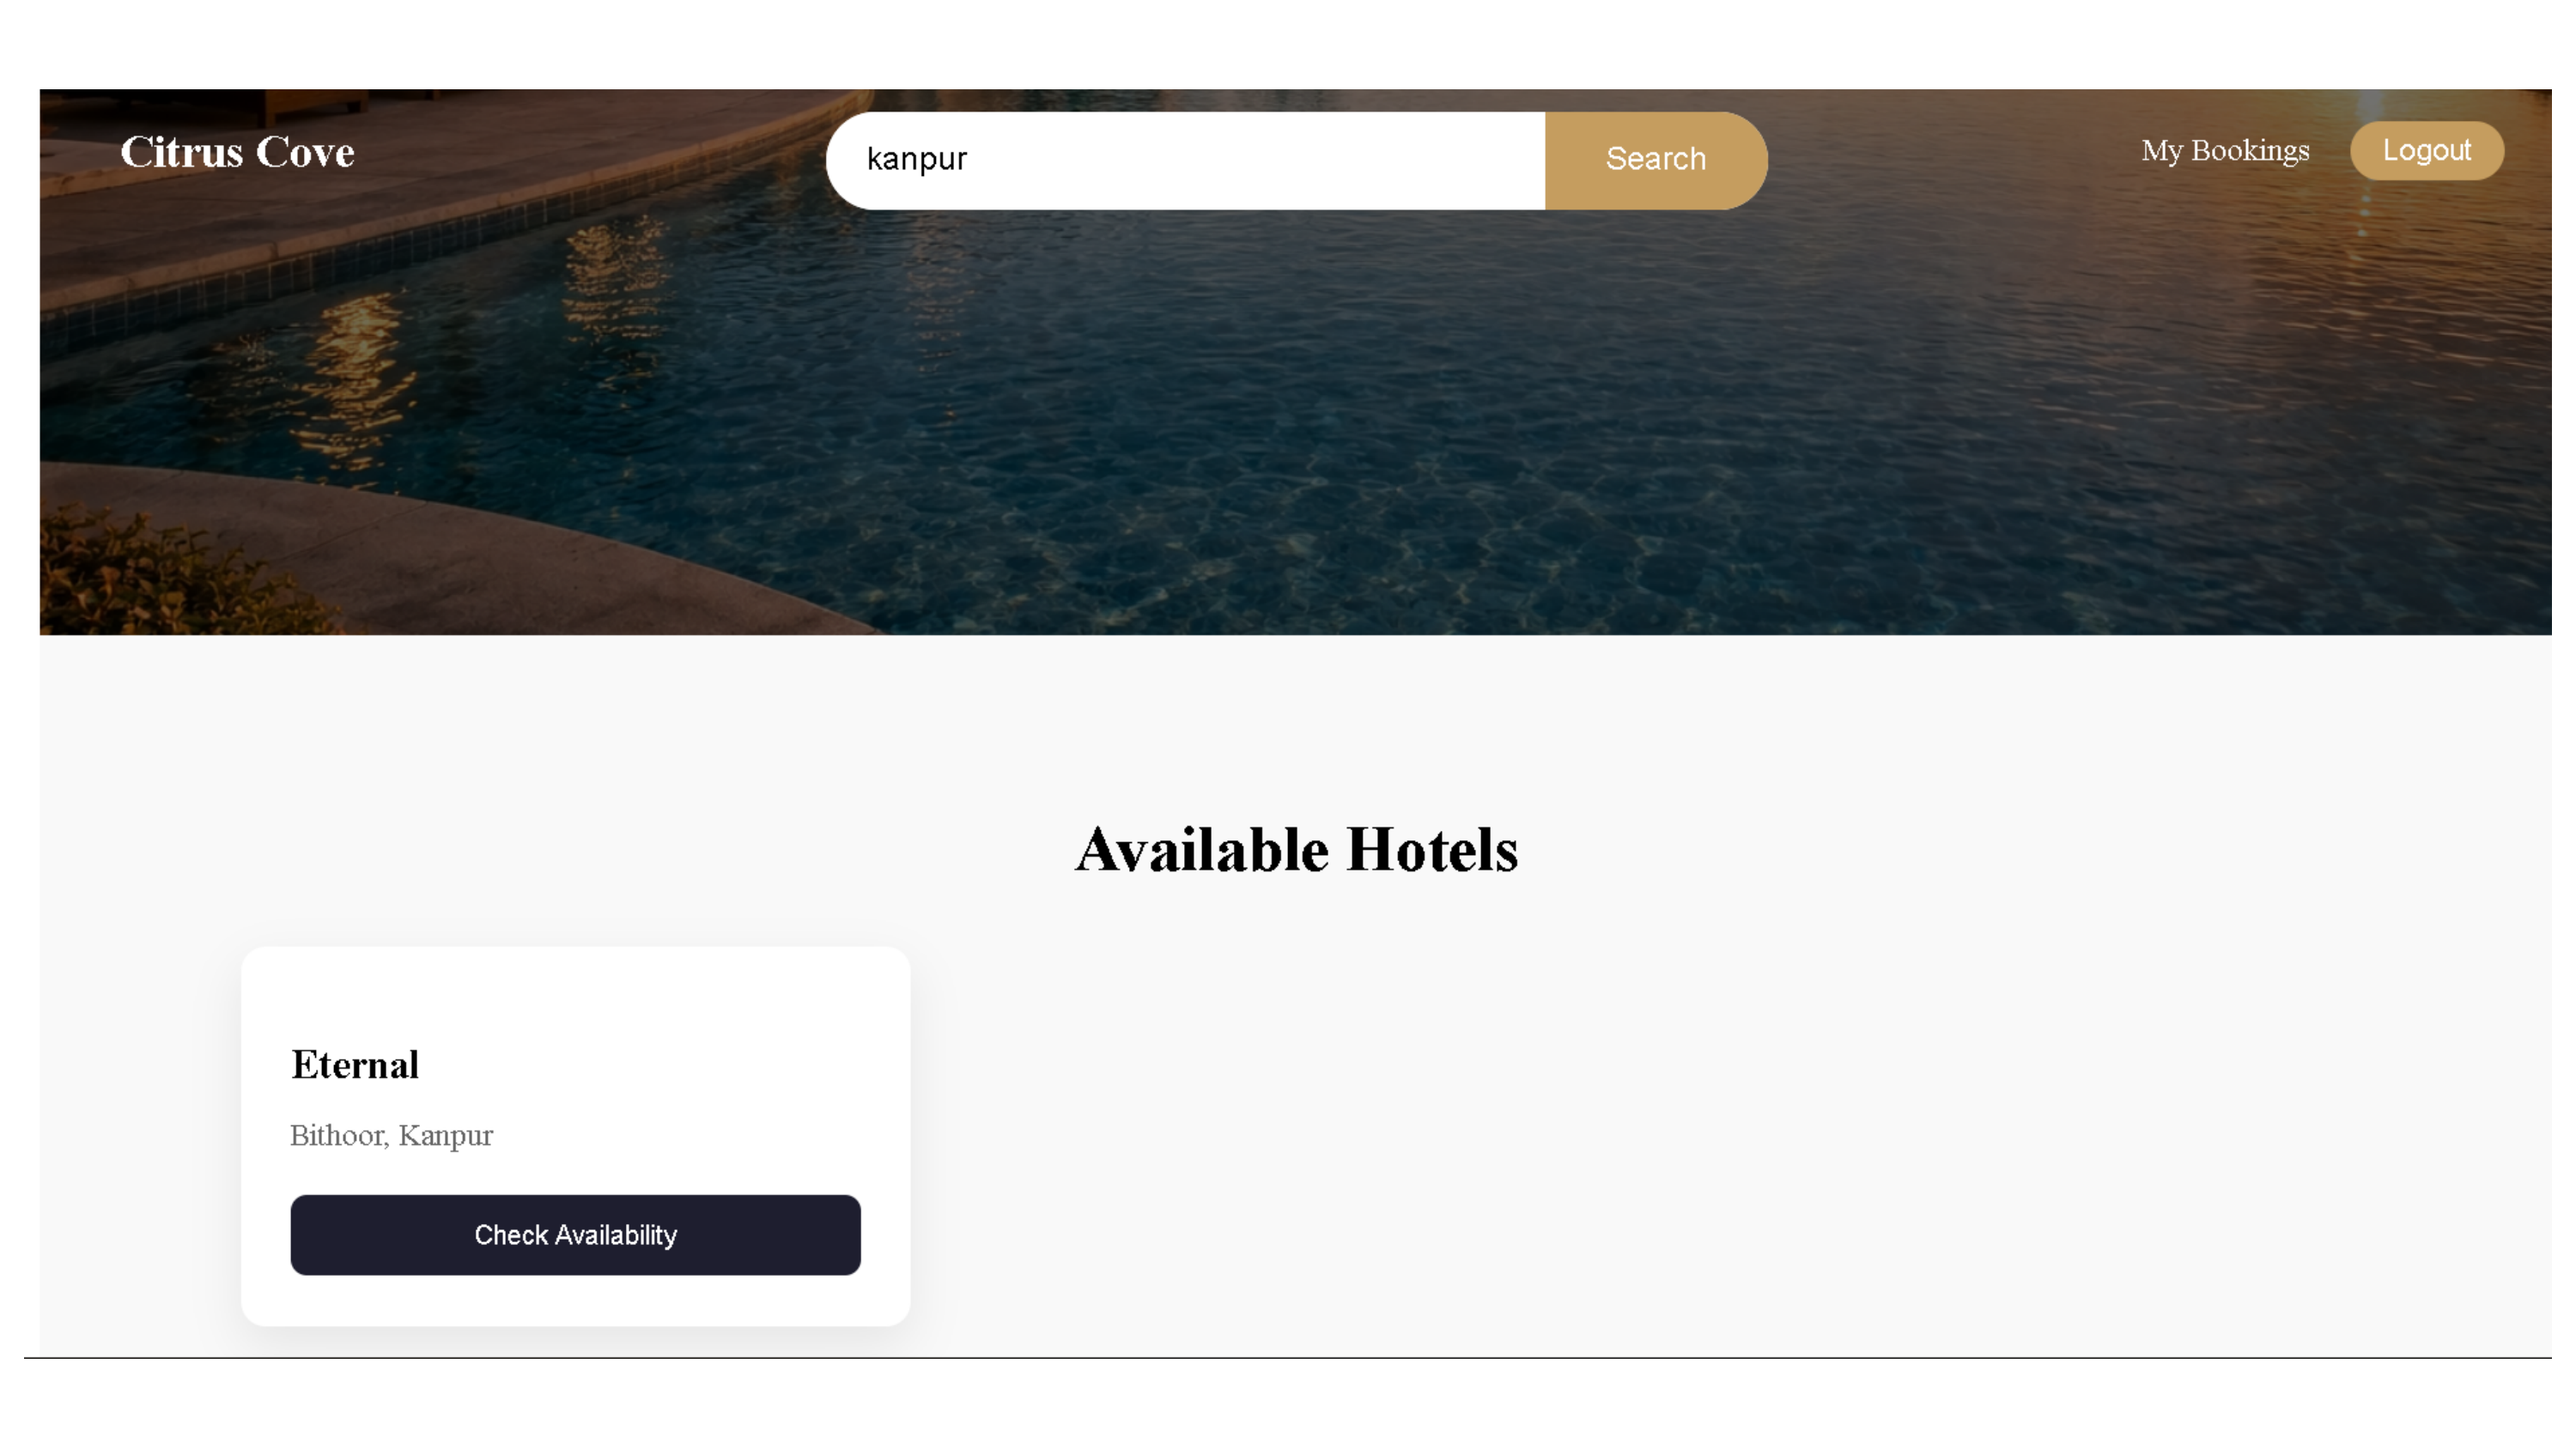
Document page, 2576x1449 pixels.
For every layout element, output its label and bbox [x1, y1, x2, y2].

picture [23, 89, 2553, 1360]
